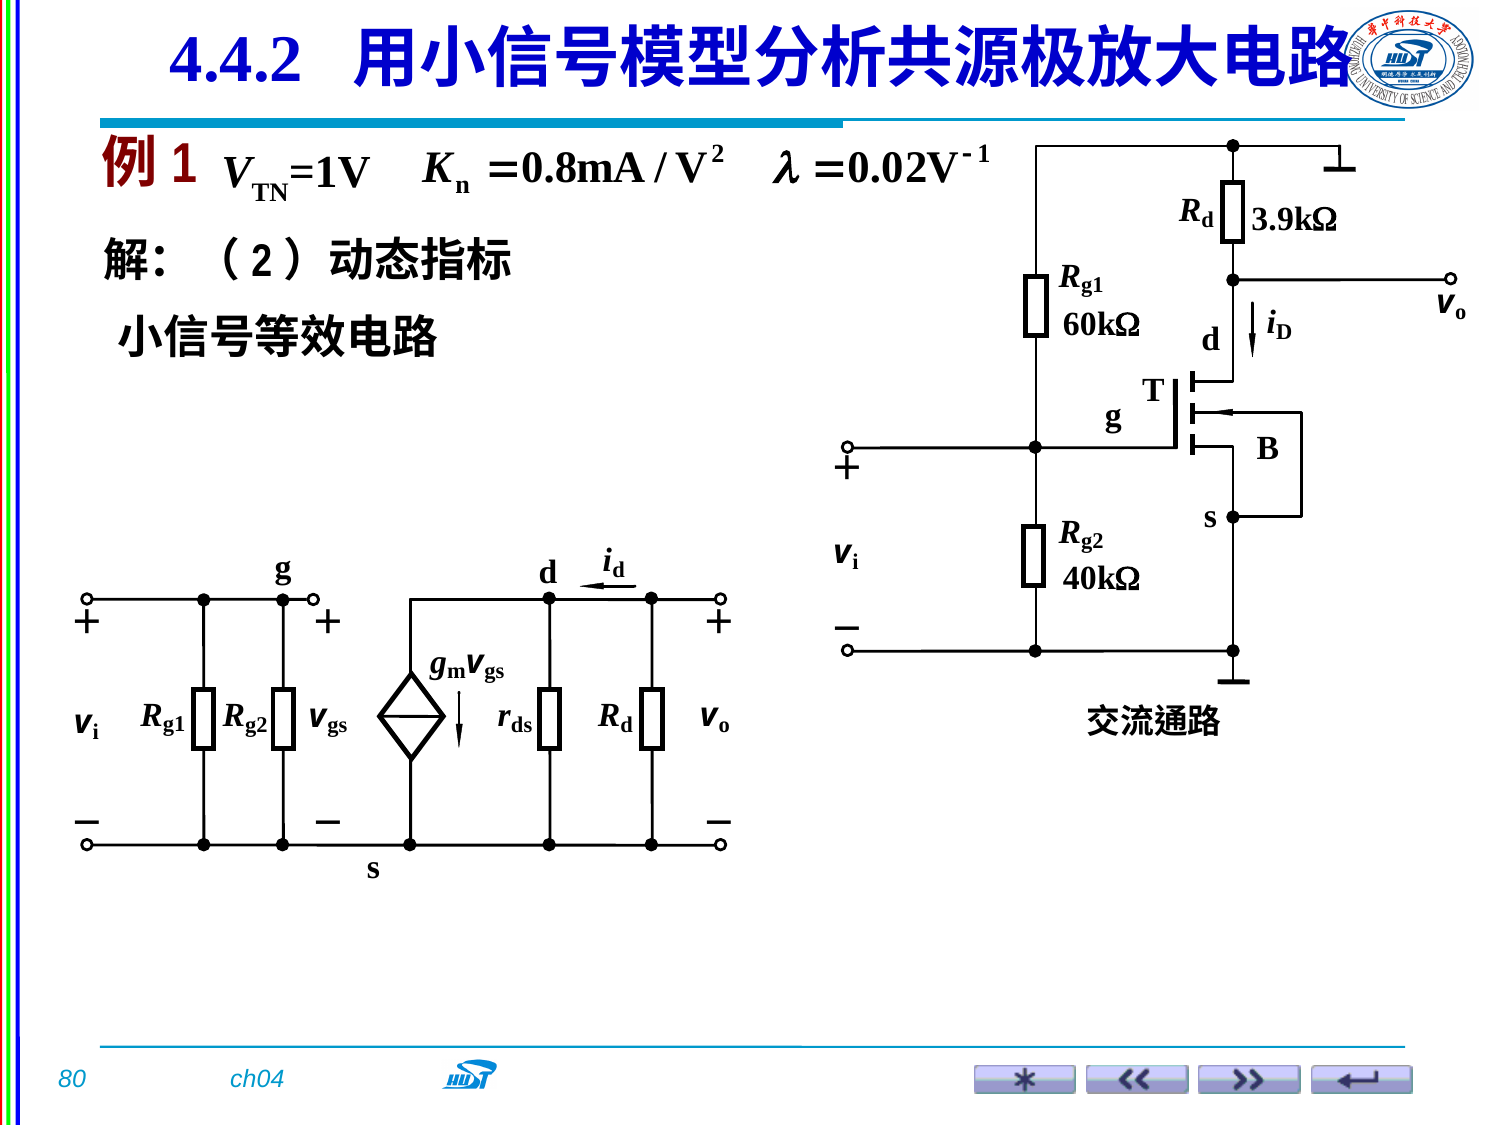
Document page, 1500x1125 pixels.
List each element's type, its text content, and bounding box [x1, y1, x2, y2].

picture [1198, 1065, 1301, 1094]
picture [1311, 1065, 1413, 1094]
picture [441, 1059, 497, 1089]
picture [1086, 1065, 1189, 1094]
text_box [766, 133, 999, 195]
text_box 4.4.2 用小信号模型分析共源极放大电路 [123, 7, 1400, 102]
text_box 例1 [86, 118, 243, 201]
text_box 小信号等效电路 [117, 293, 551, 363]
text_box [412, 133, 732, 202]
text_box 解：（2）动态指标 [88, 212, 774, 294]
picture [974, 1065, 1076, 1094]
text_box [60, 540, 745, 918]
picture [1340, 7, 1479, 111]
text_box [821, 119, 1477, 758]
text_box VTN=1V [206, 121, 467, 212]
